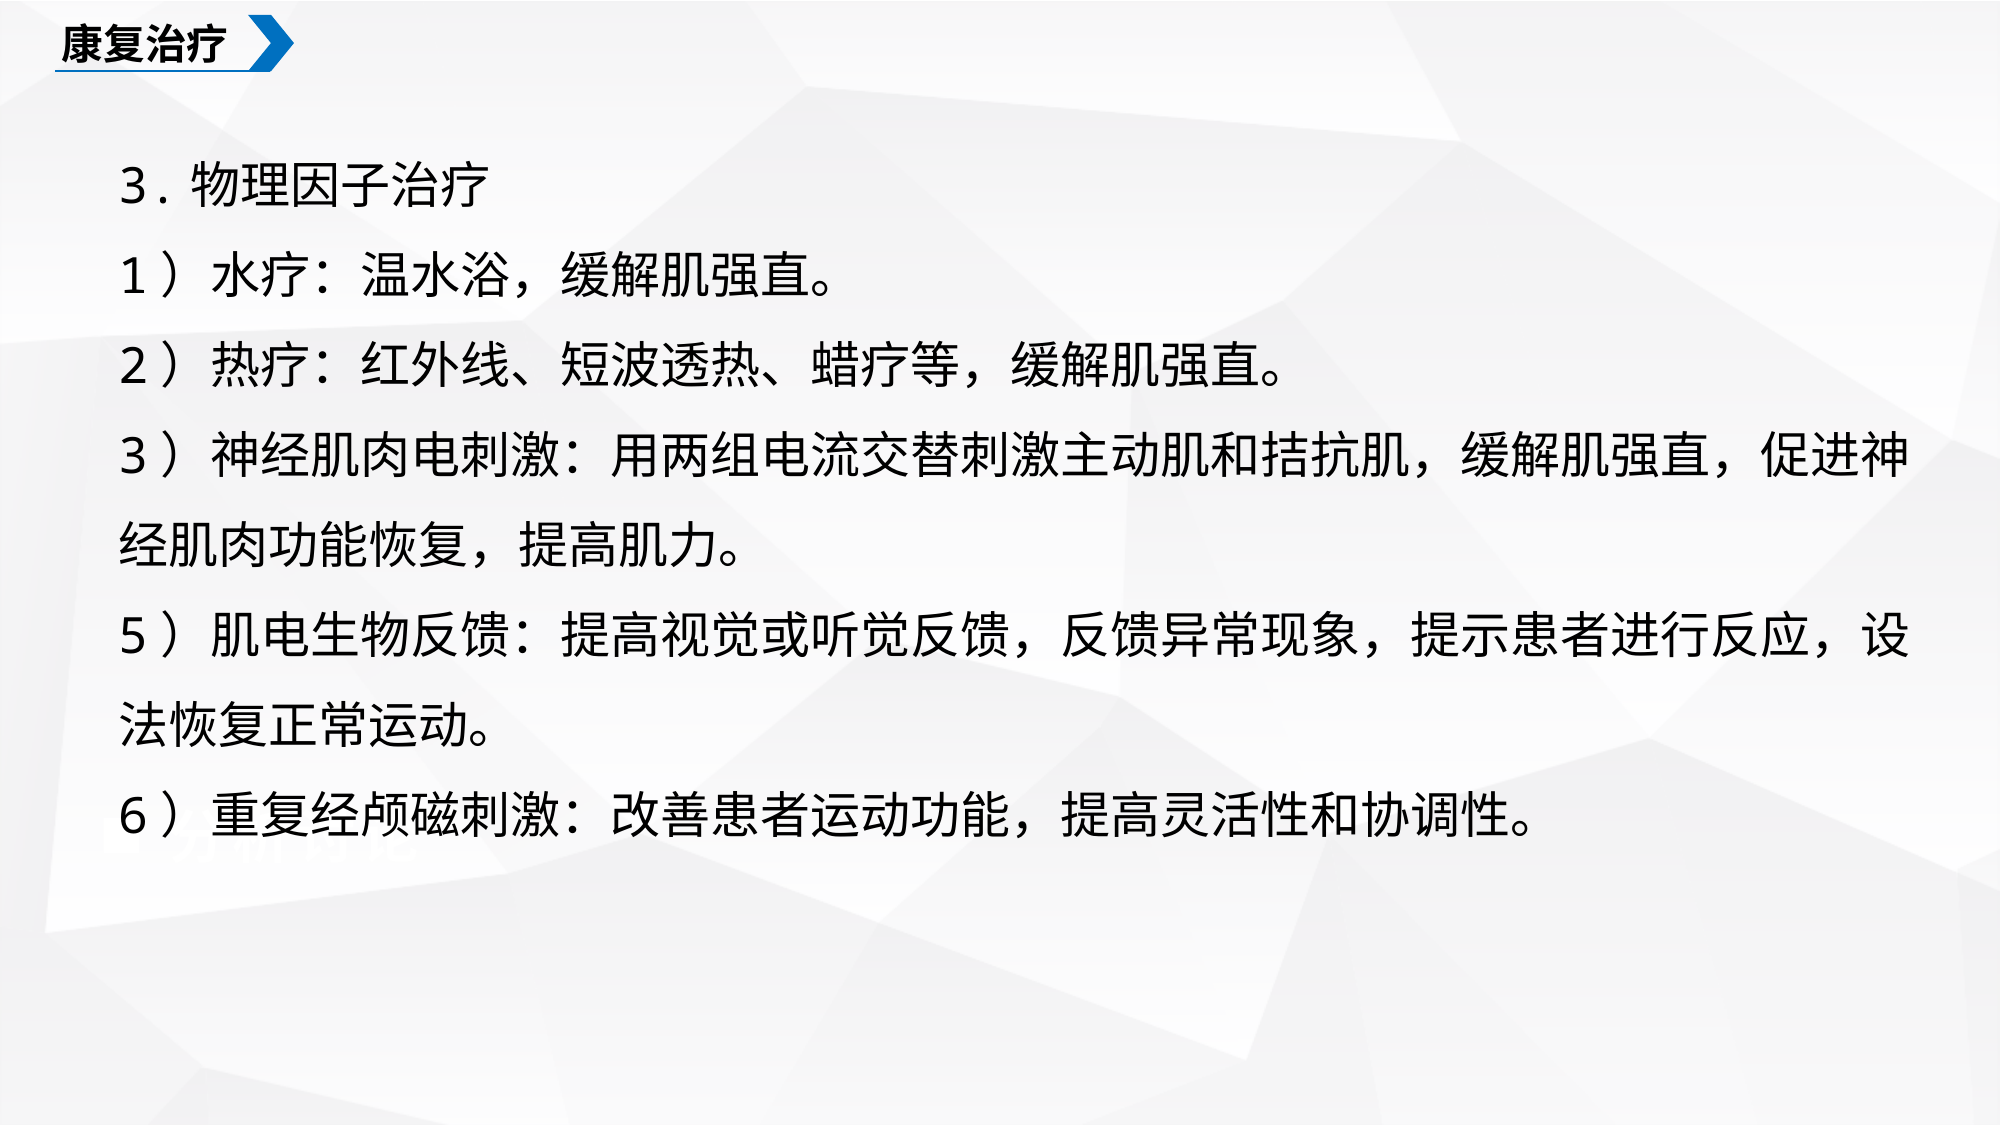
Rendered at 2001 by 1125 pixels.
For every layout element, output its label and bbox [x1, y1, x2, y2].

picture [0, 1, 2000, 1125]
text_box [103, 792, 443, 879]
